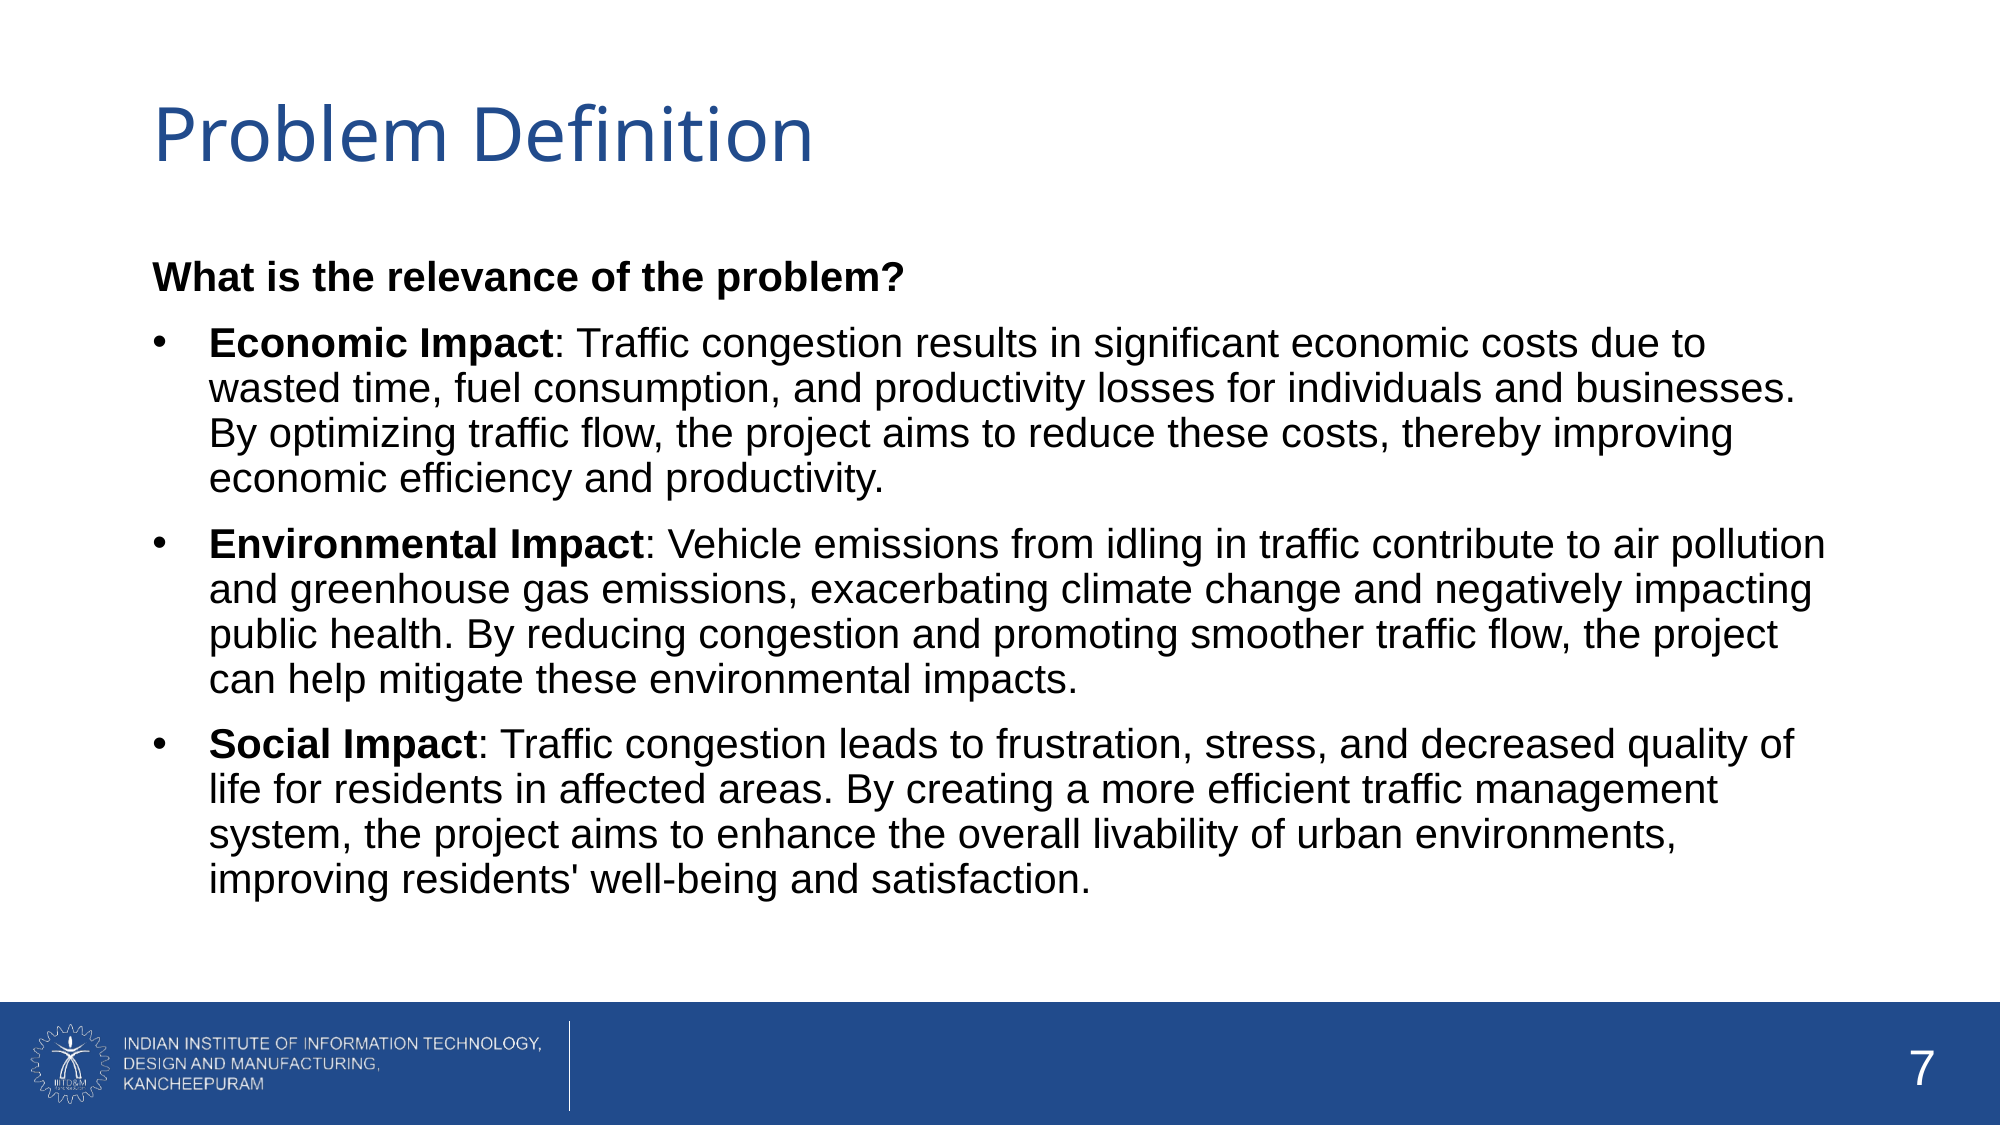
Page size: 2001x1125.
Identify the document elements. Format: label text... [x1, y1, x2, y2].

title Problem Definition [137, 59, 1863, 215]
slide_number 7 [1701, 1035, 1952, 1096]
list What is the relevance of the problem? Economic Impact: Traffic congestion results in significant economic costs due to wasted time, fuel consumption, and productivity losses for individuals and businesses. By optimizing traffic flow, the project aims to reduce these costs, thereby improving economic efficiency and productivity. Environmental Impact: Vehicle emissions from idling in traffic contribute to air pollution and greenhouse gas emissions, exacerbating climate change and negatively impacting public health. By reducing congestion and promoting smoother traffic flow, the project can help mitigate these environmental impacts. Social Impact: Traffic congestion leads to frustration, stress, and decreased quality of life for residents in affected areas. By creating a more efficient traffic management system, the project aims to enhance the overall livability of urban environments, improving residents' well-being and satisfaction. [137, 247, 1863, 965]
picture [19, 1014, 551, 1113]
